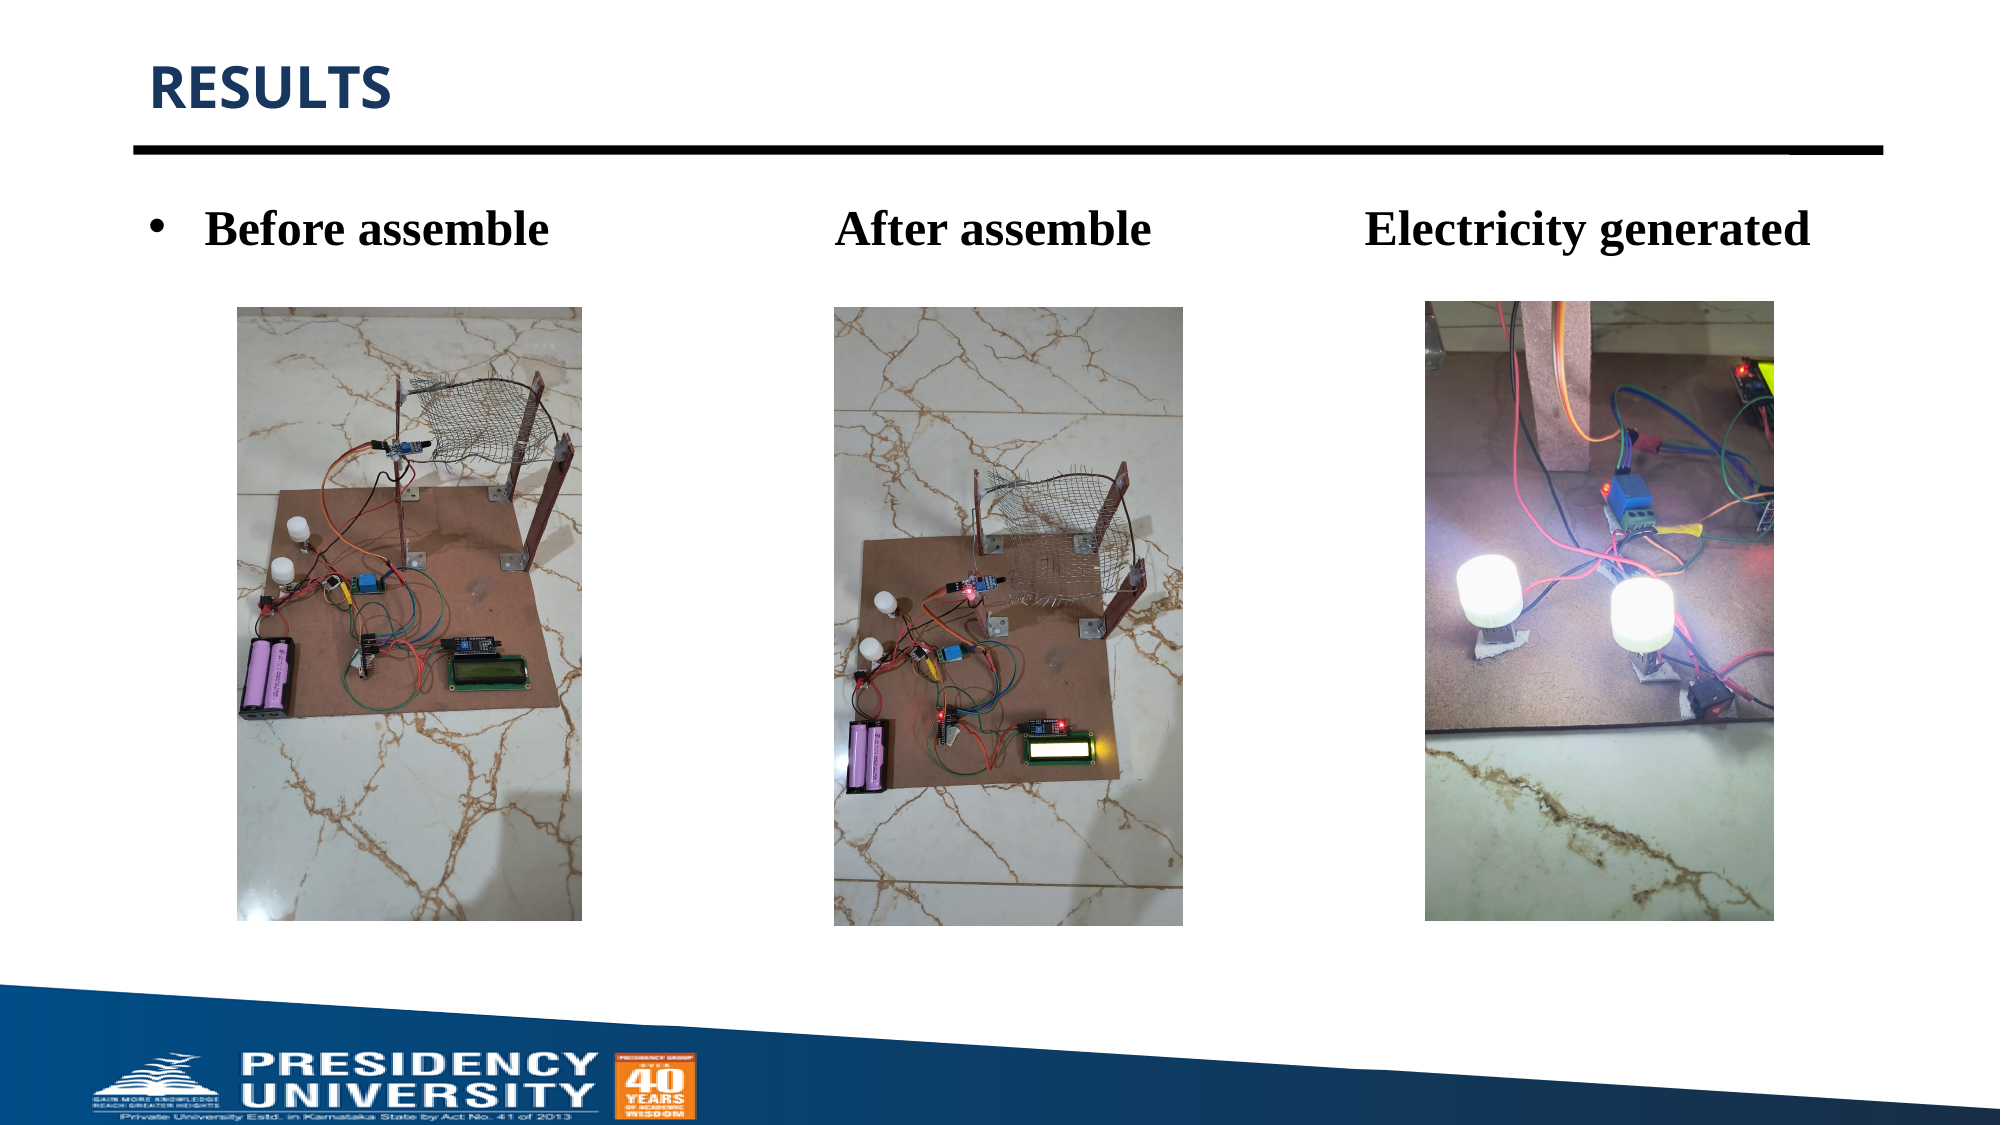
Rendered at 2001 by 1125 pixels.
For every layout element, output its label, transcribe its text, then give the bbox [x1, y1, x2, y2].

title RESULTS [133, 45, 1884, 125]
picture [1425, 301, 1774, 921]
list Before assemble After assemble Electricity generated [133, 187, 1884, 1000]
picture [237, 307, 583, 921]
picture [834, 307, 1183, 927]
picture [0, 982, 2000, 1125]
